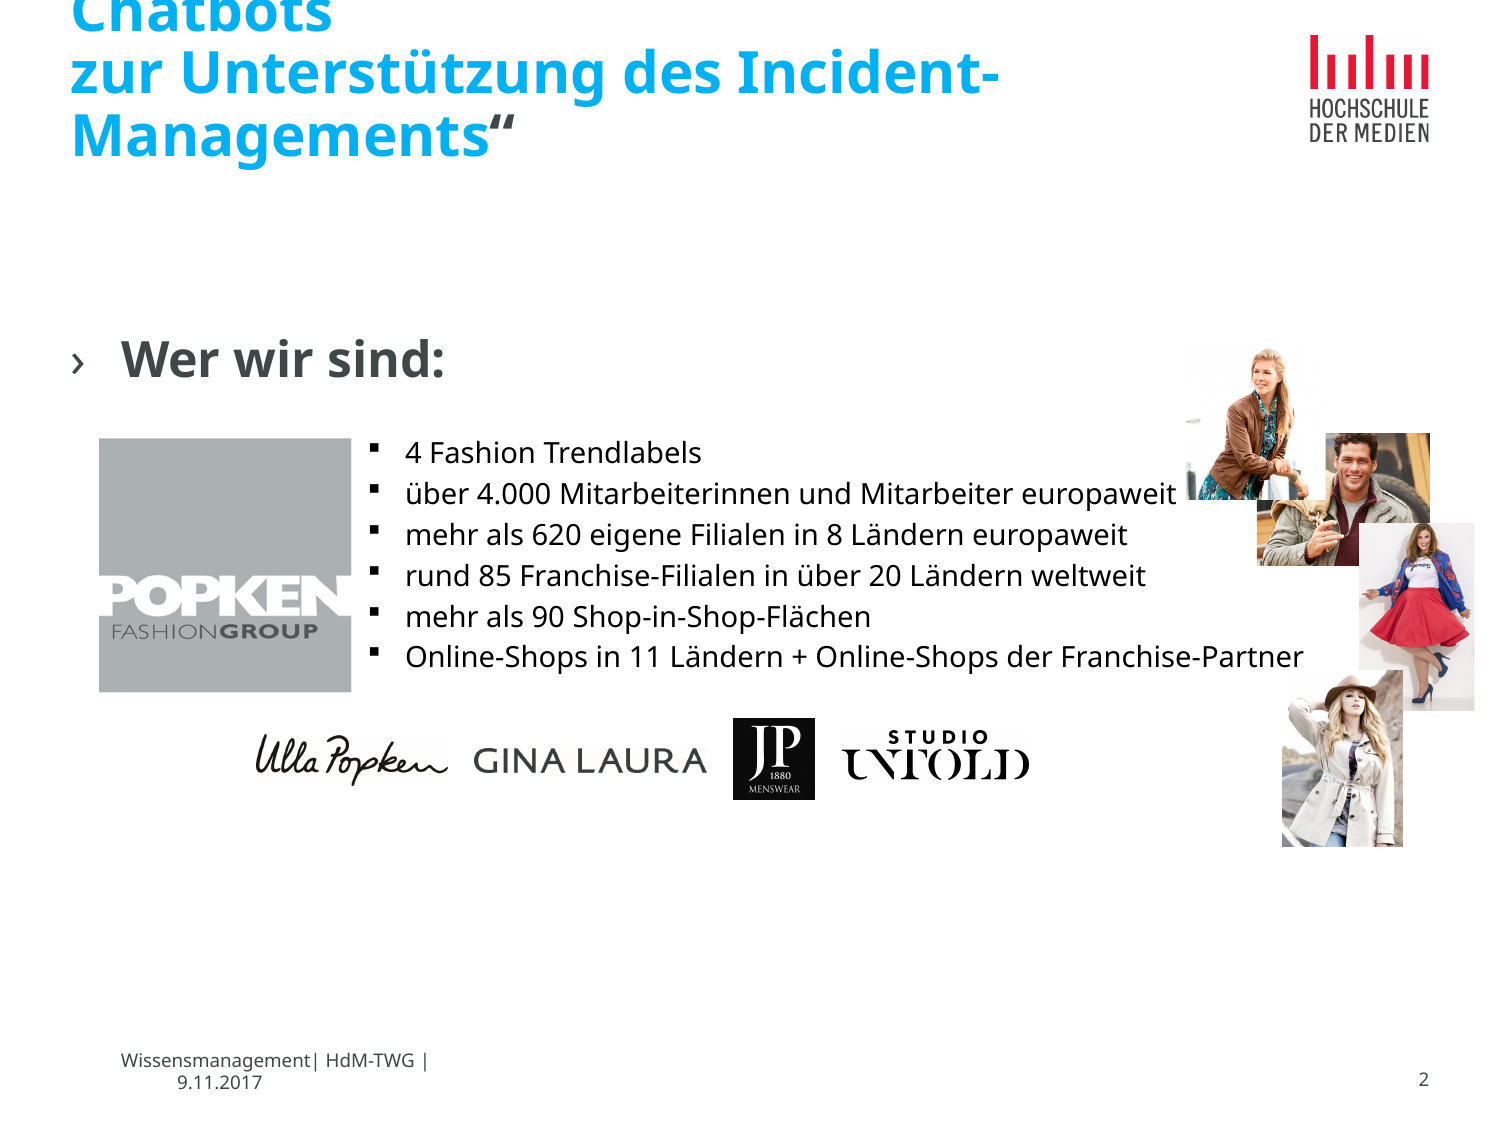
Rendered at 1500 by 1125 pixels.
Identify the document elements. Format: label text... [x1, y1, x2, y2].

title Chatbot-Szenario: „Entwicklung eines Chatbots zur Unterstützung des Incident-Managements“ [70, 49, 1421, 168]
picture [1185, 343, 1475, 847]
picture [255, 734, 448, 786]
list Wer wir sind: 4 Fashion Trendlabels über 4.000 Mitarbeiterinnen und Mitarbeiter europaweit mehr als 620 eigene Filialen in 8 Ländern europaweit rund 85 Franchise-Filialen in über 20 Ländern weltweit mehr als 90 Shop-in-Shop-Flächen Online-Shops in 11 Ländern + Online-Shops der Franchise-Partner [70, 167, 1482, 1010]
picture [474, 748, 707, 773]
picture [99, 438, 352, 693]
picture [733, 718, 815, 800]
picture [841, 730, 1030, 780]
